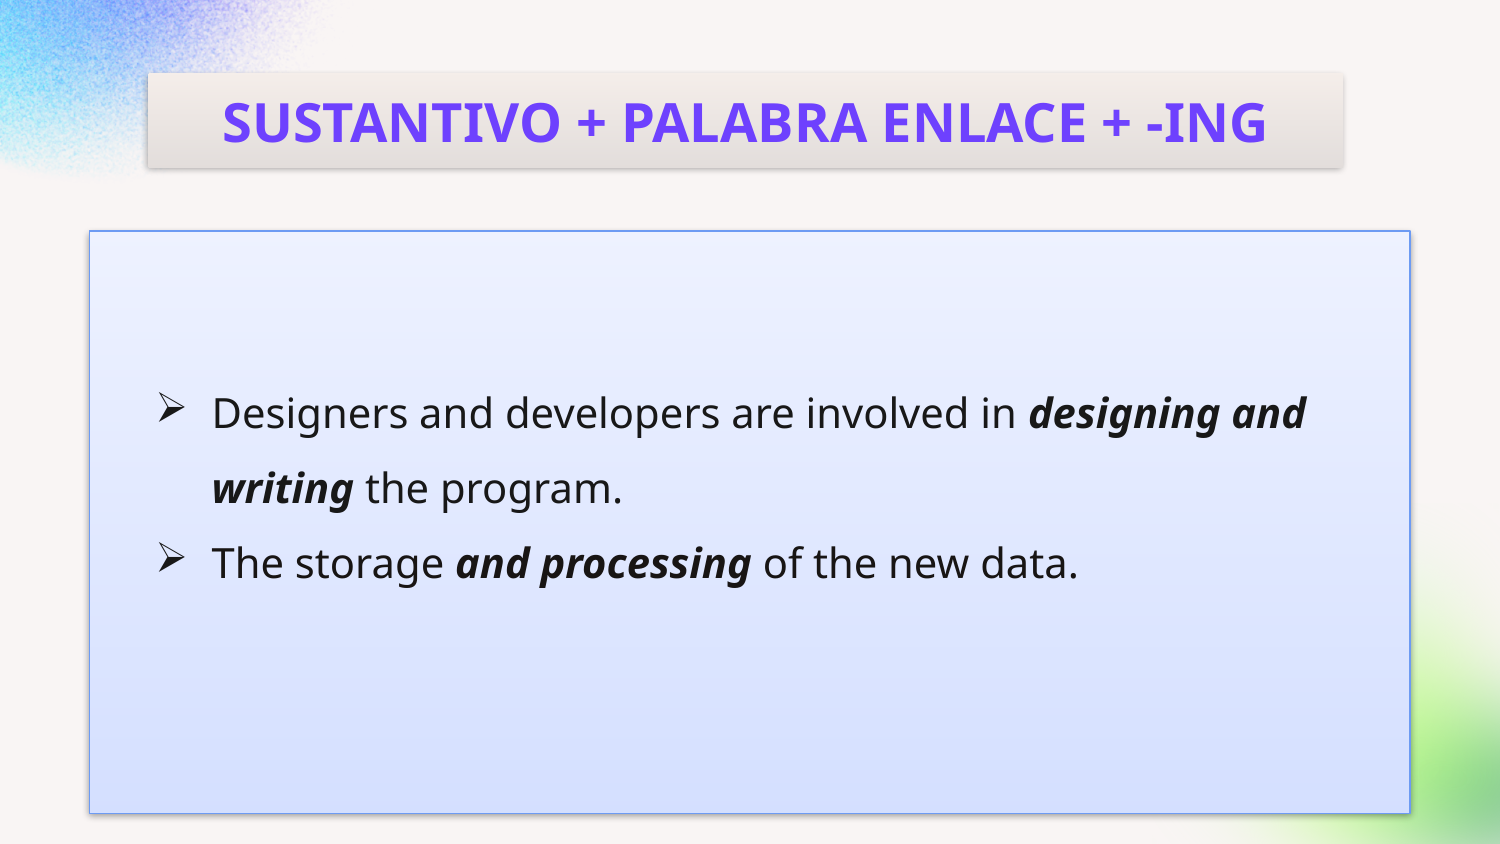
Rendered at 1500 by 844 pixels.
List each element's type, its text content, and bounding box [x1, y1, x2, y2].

text_box [89, 230, 1411, 814]
picture [0, 0, 429, 200]
picture [1151, 503, 1500, 844]
title SUSTANTIVO + PALABRA ENLACE + -ING [433, 73, 1344, 168]
subtitle Designers and developers are involved in designing and writing the program. The storage and processing of the new data. [117, 347, 1383, 625]
